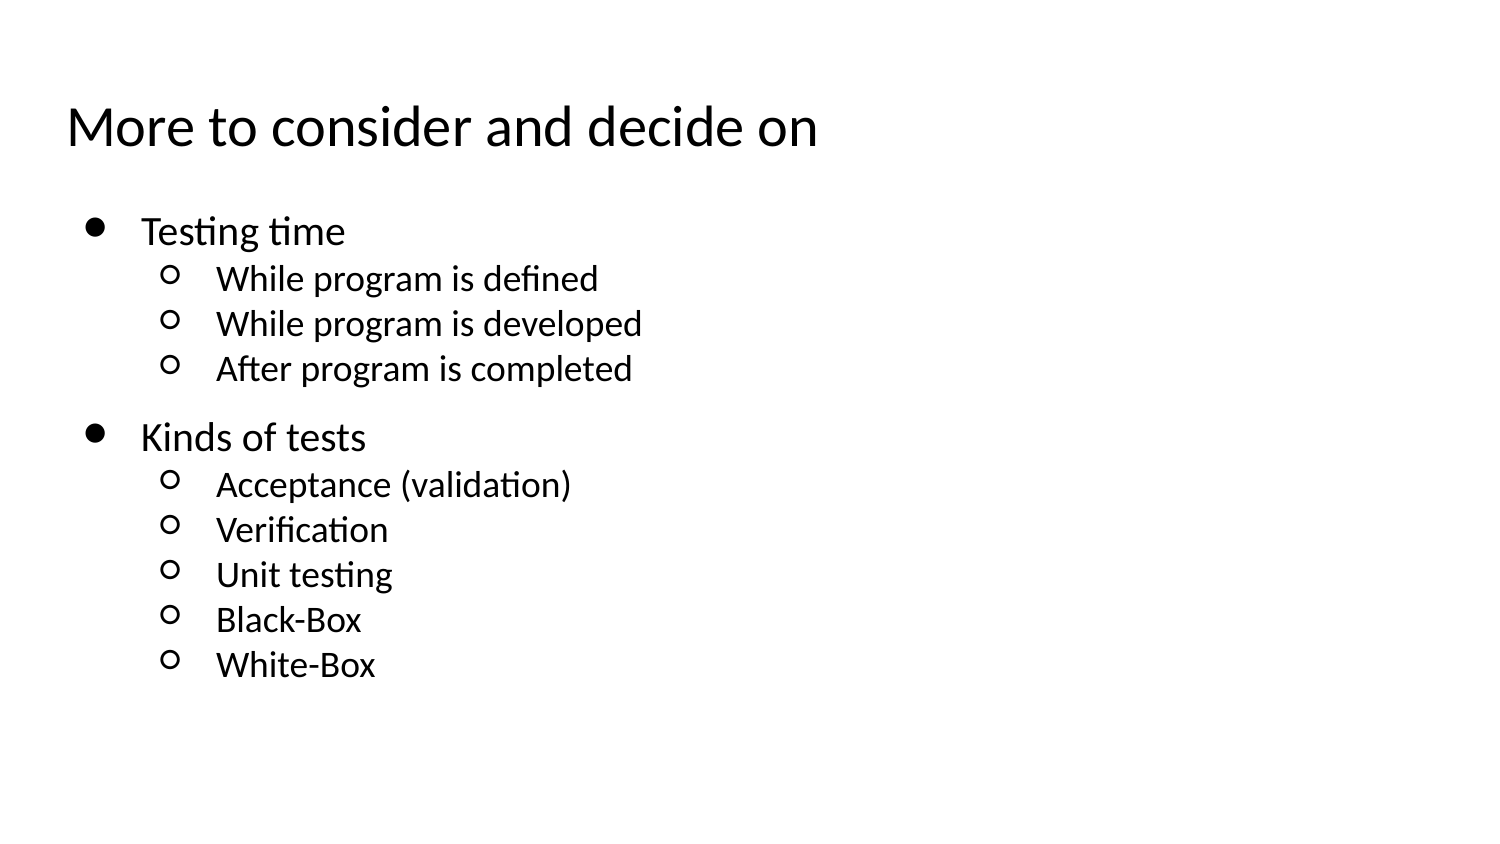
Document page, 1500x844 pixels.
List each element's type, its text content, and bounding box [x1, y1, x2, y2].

title More to consider and decide on [51, 72, 1449, 189]
list Testing time While program is defined While program is developed After program is completed Kinds of tests Acceptance (validation) Verification Unit testing Black-Box White-Box [51, 189, 1449, 700]
